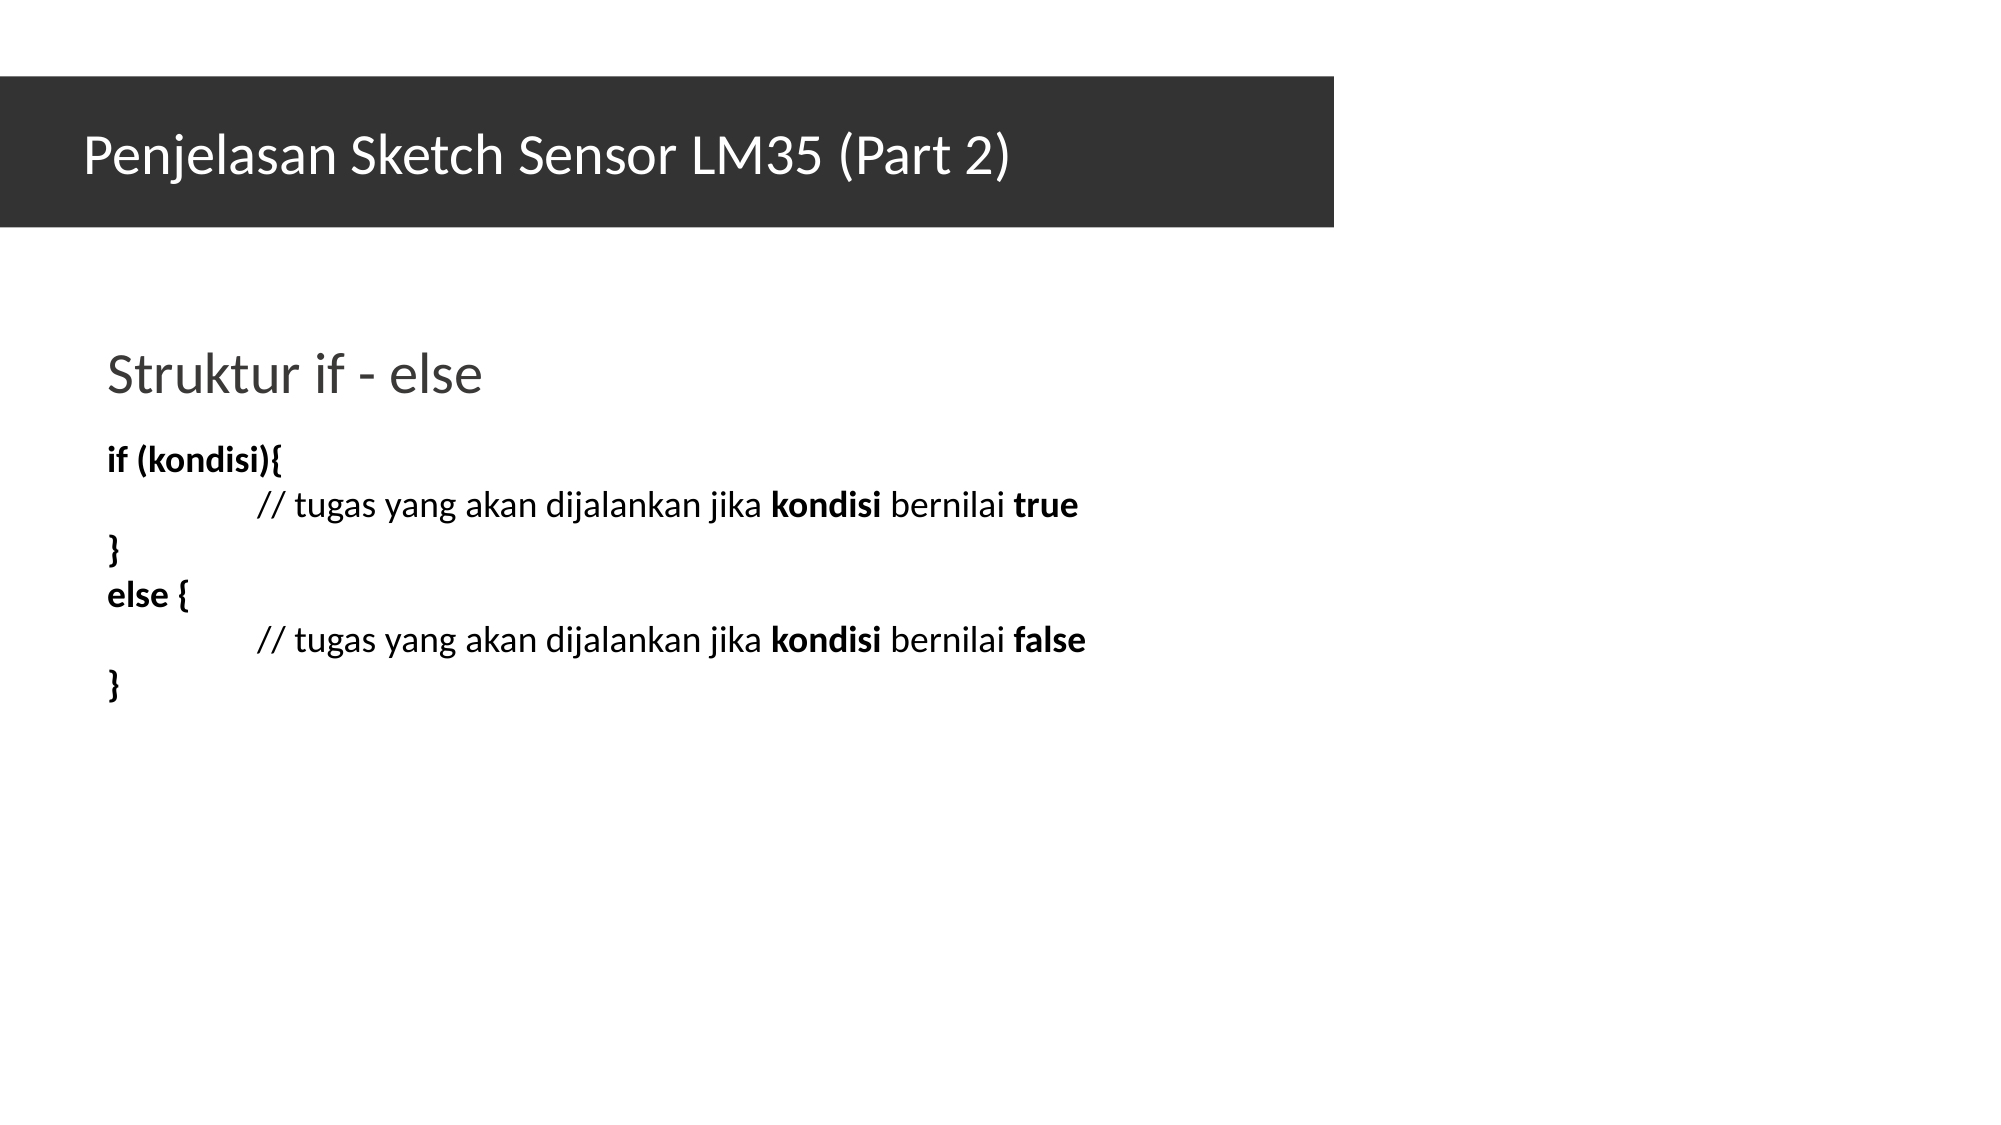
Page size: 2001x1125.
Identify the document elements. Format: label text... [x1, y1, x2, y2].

text_box Penjelasan Sketch Sensor LM35 (Part 2) [68, 109, 1028, 194]
text_box [0, 75, 1335, 228]
text_box Struktur if - else [93, 327, 499, 413]
text_box if (kondisi){ // tugas yang akan dijalankan jika kondisi bernilai true } else { // tugas yang akan dijalankan jika kondisi bernilai false } [92, 427, 1913, 713]
